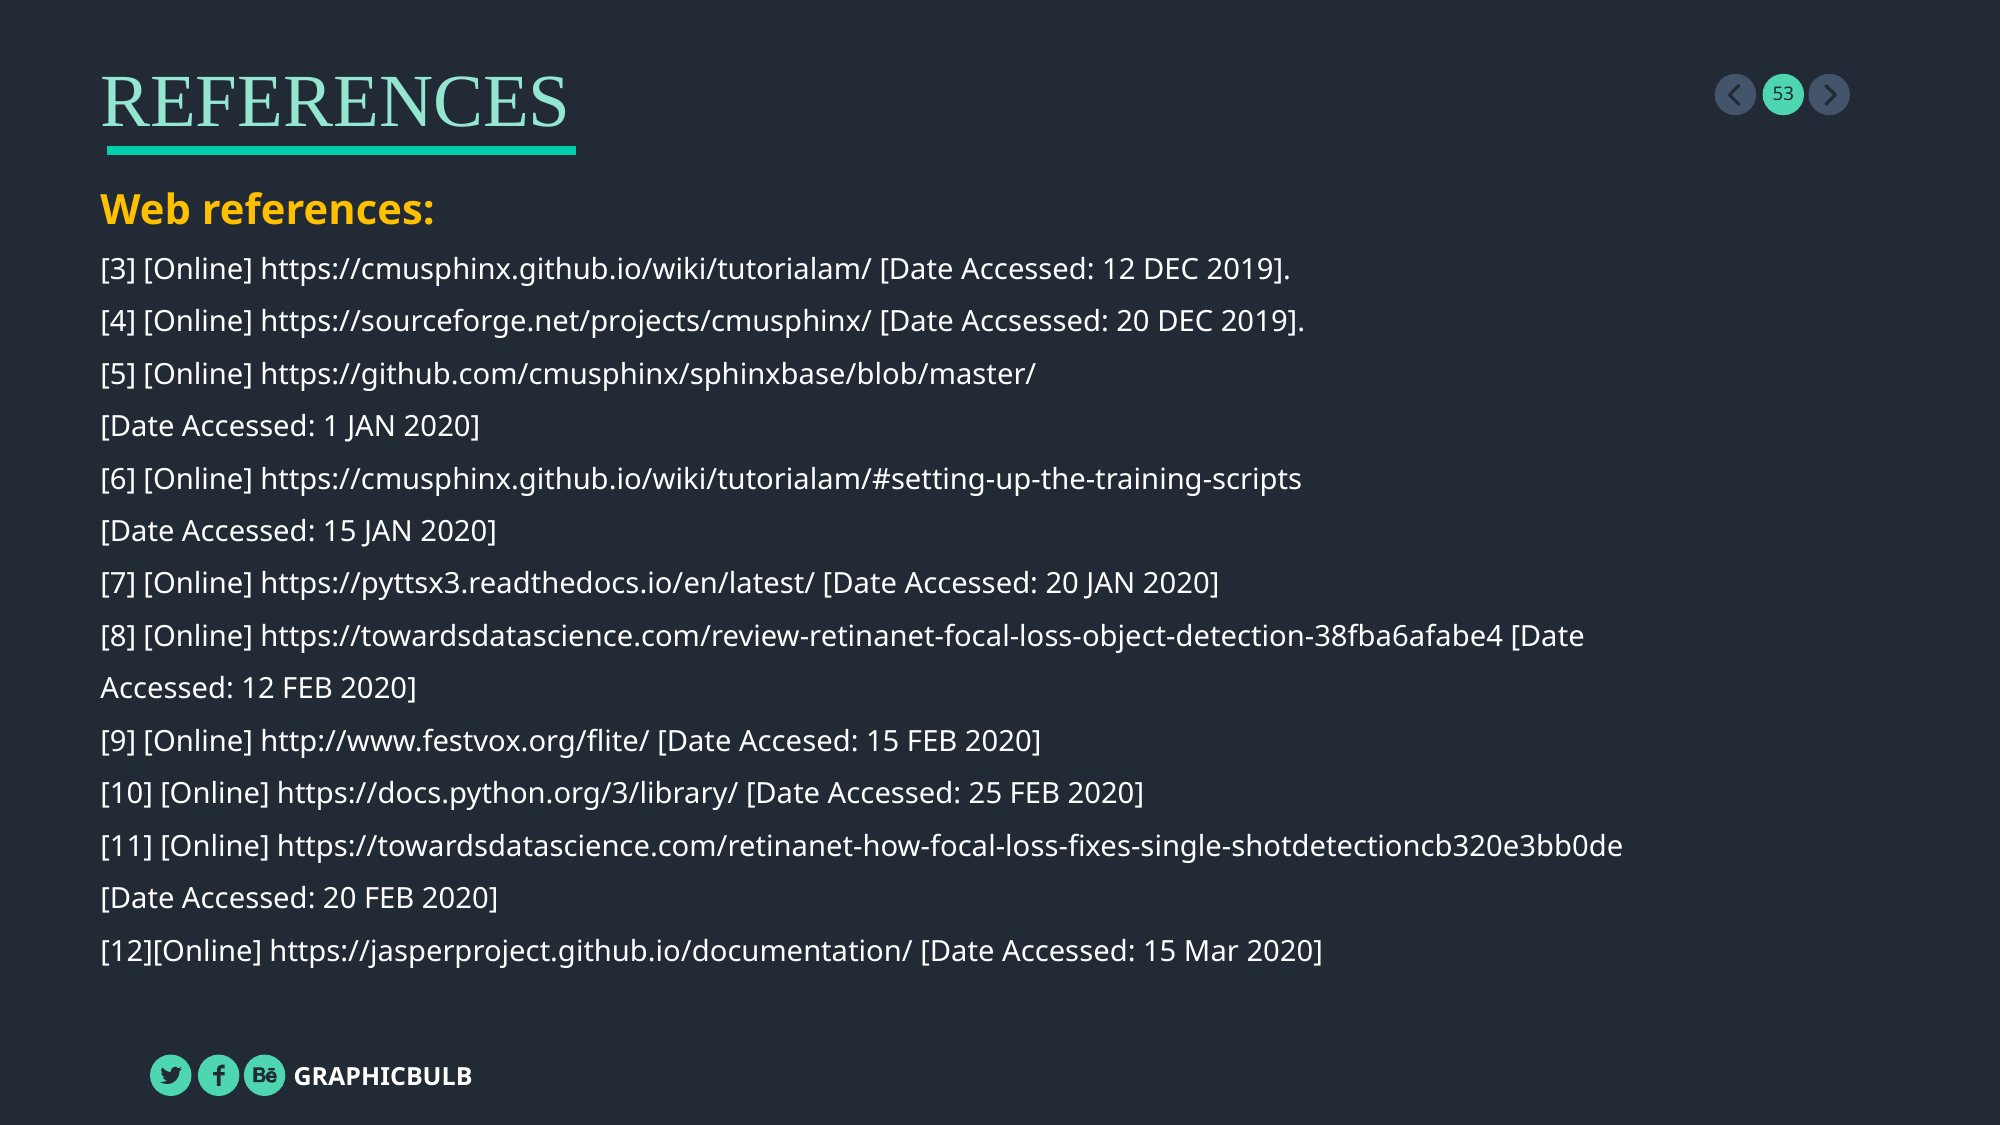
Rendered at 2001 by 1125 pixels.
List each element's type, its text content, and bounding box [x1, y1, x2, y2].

text_box Web references: [3] [Online] https://cmusphinx.github.io/wiki/tutorialam/ [Date Accessed: 12 DEC 2019]. [4] [Online] https://sourceforge.net/projects/cmusphinx/ [Date Accsessed: 20 DEC 2019]. [5] [Online] https://github.com/cmusphinx/sphinxbase/blob/master/ [Date Accessed: 1 JAN 2020] [6] [Online] https://cmusphinx.github.io/wiki/tutorialam/#setting-up-the-training-scripts [Date Accessed: 15 JAN 2020] [7] [Online] https://pyttsx3.readthedocs.io/en/latest/ [Date Accessed: 20 JAN 2020] [8] [Online] https://towardsdatascience.com/review-retinanet-focal-loss-object-detection-38fba6afabe4 [Date Accessed: 12 FEB 2020] [9] [Online] http://www.festvox.org/flite/ [Date Accesed: 15 FEB 2020] [10] [Online] https://docs.python.org/3/library/ [Date Accessed: 25 FEB 2020] [11] [Online] https://towardsdatascience.com/retinanet-how-focal-loss-fixes-single-shotdetectioncb320e3bb0de [Date Accessed: 20 FEB 2020] [12][Online] https://jasperproject.github.io/documentation/ [Date Accessed: 15 Mar 2020] [85, 150, 1930, 975]
text_box REFERENCES [85, 44, 1417, 149]
